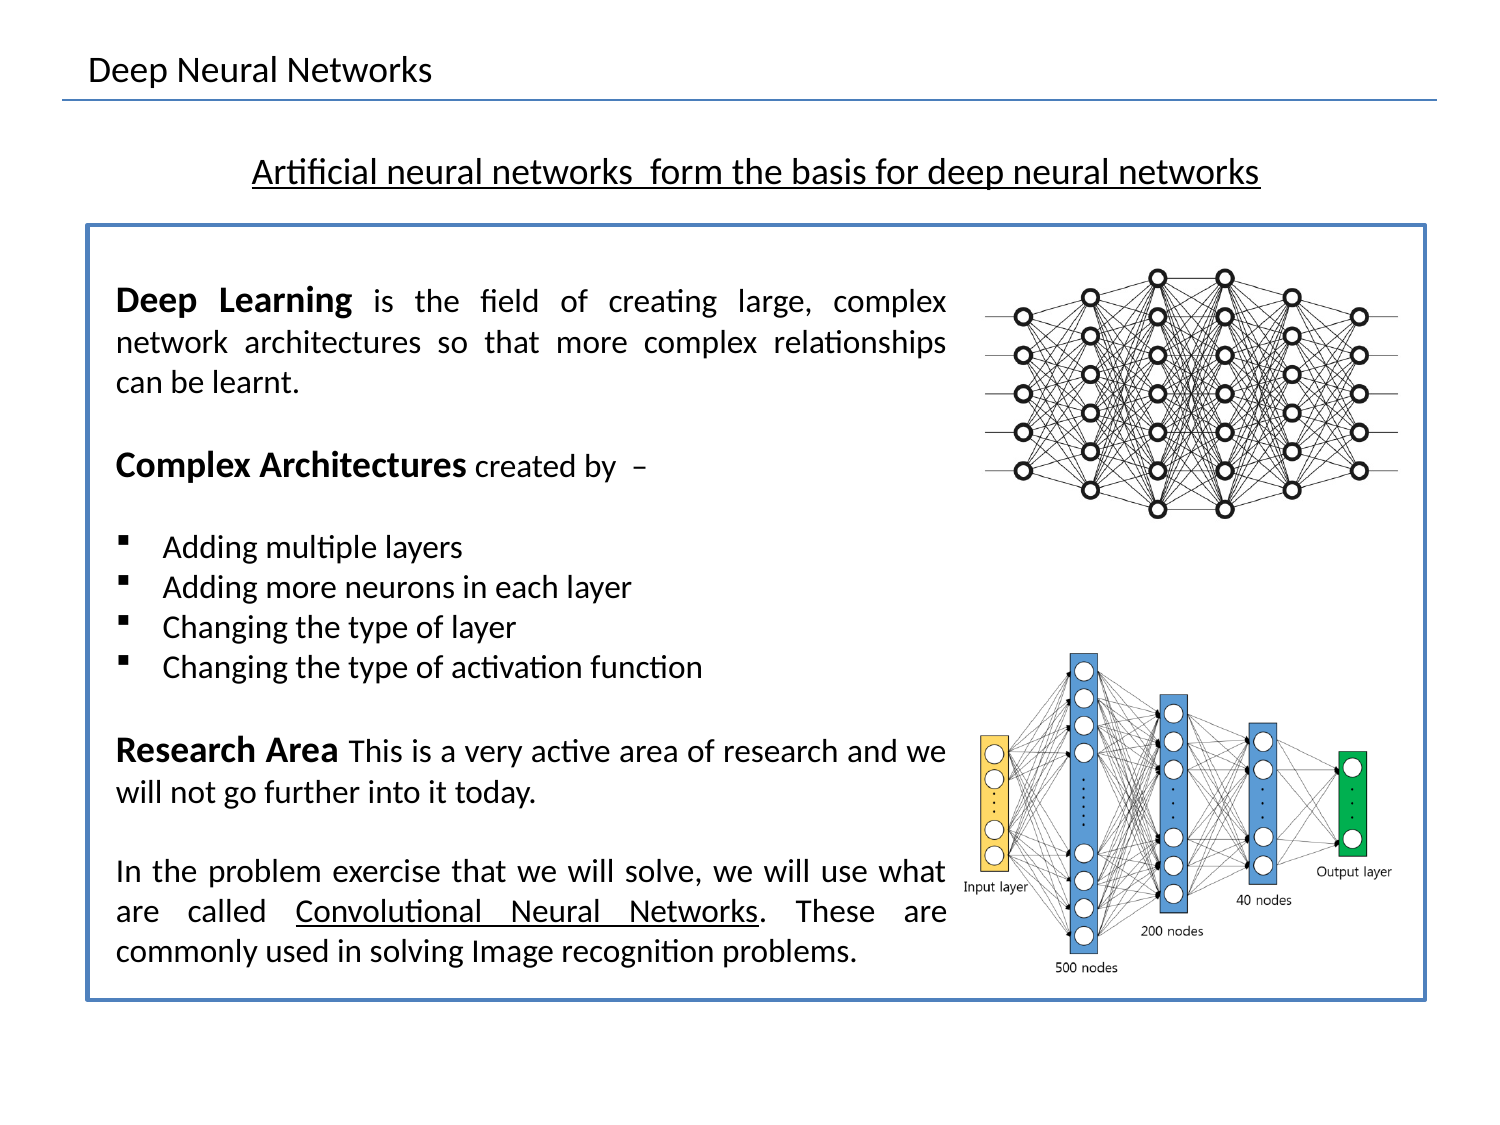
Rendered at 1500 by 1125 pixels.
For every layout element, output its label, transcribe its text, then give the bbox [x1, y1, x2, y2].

picture [962, 649, 1393, 976]
picture [974, 249, 1407, 538]
text_box Deep Neural Networks [73, 37, 448, 98]
text_box [85, 223, 1427, 1002]
text_box Artificial neural networks form the basis for deep neural networks [99, 139, 1413, 200]
text_box Deep Learning is the field of creating large, complex network architectures so that more complex relationships can be learnt. Complex Architectures created by – Adding multiple layers Adding more neurons in each layer Changing the type of layer Changing the type of activation function Research Area This is a very active area of research and we will not go further into it today. In the problem exercise that we will solve, we will use what are called Convolutional Neural Networks. These are commonly used in solving Image recognition problems. [101, 268, 963, 977]
